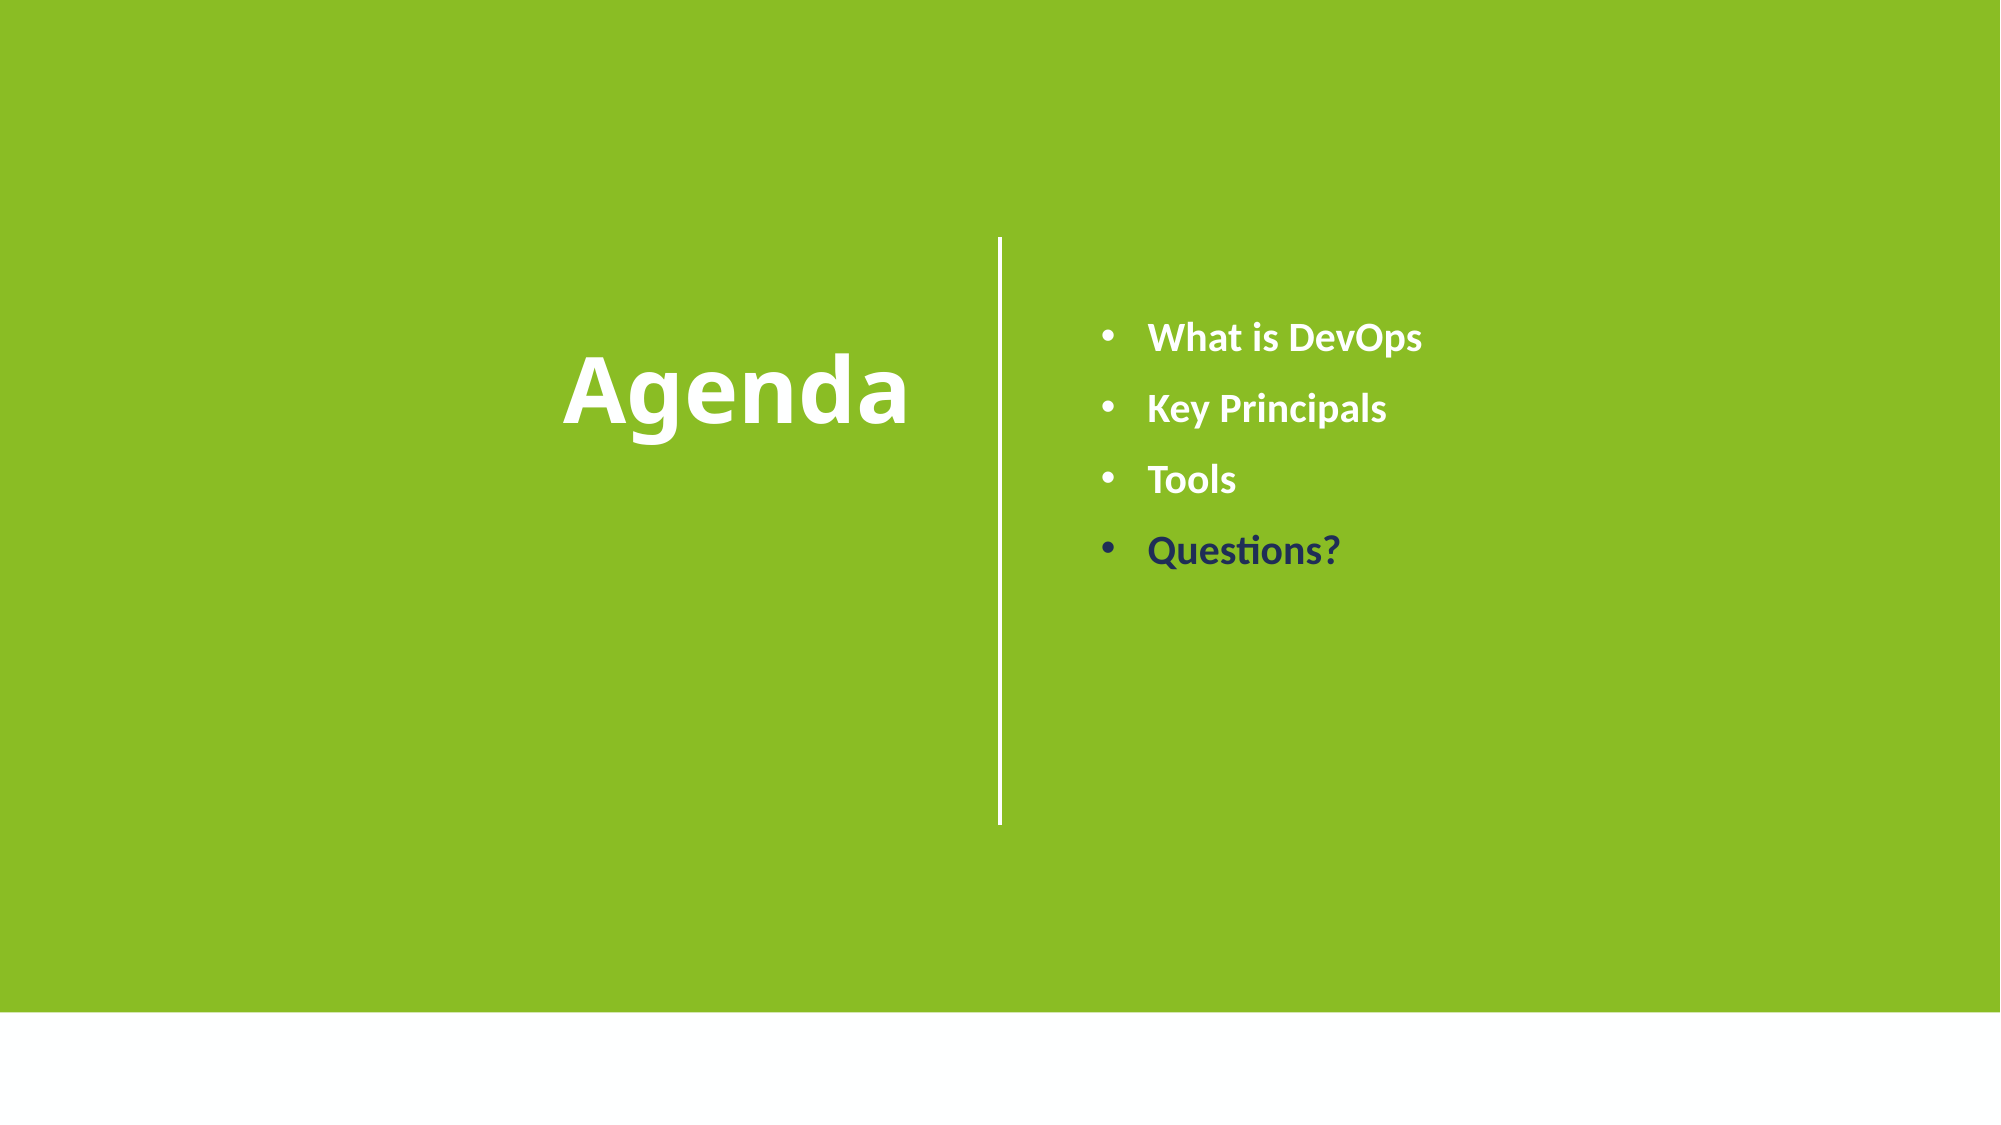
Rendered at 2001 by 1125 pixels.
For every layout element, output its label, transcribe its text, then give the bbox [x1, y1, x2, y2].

title Agenda [200, 348, 913, 440]
list What is DevOps Key Principals Tools Questions? [1086, 302, 1861, 705]
